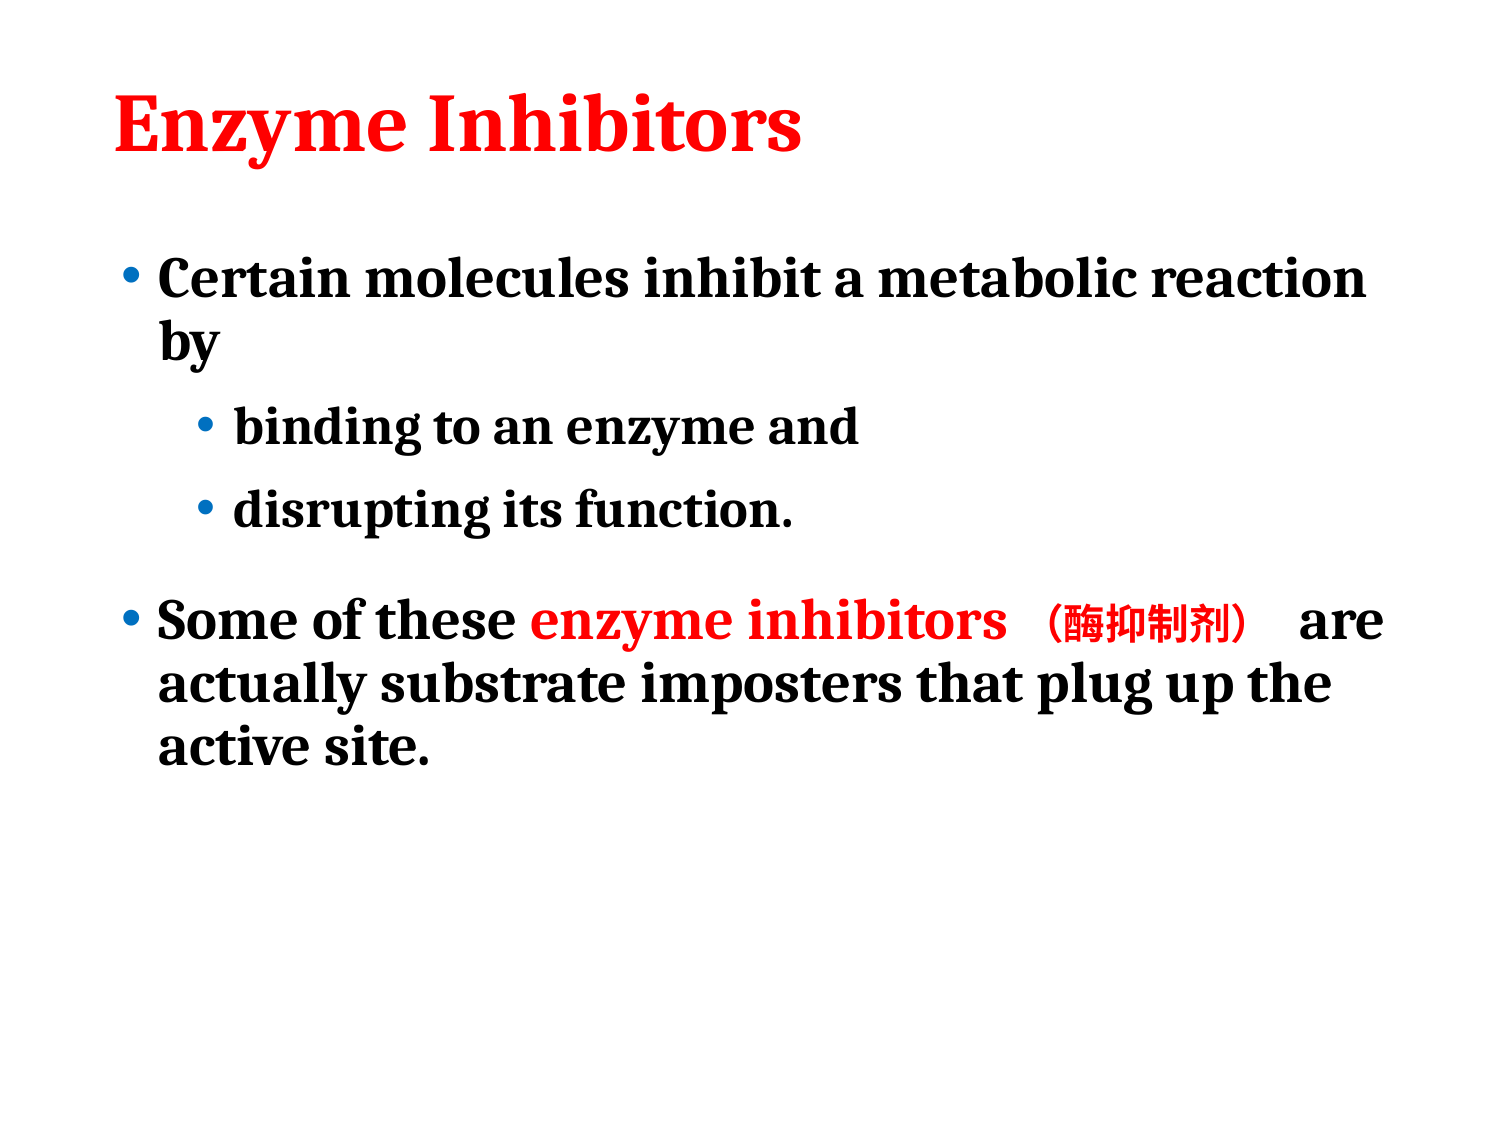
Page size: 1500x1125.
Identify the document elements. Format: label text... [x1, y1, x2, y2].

list Certain molecules inhibit a metabolic reaction by binding to an enzyme and disrupting its function. Some of these enzyme inhibitors（酶抑制剂） are actually substrate imposters that plug up the active site. [106, 239, 1418, 1052]
title Enzyme Inhibitors [98, 72, 1500, 230]
